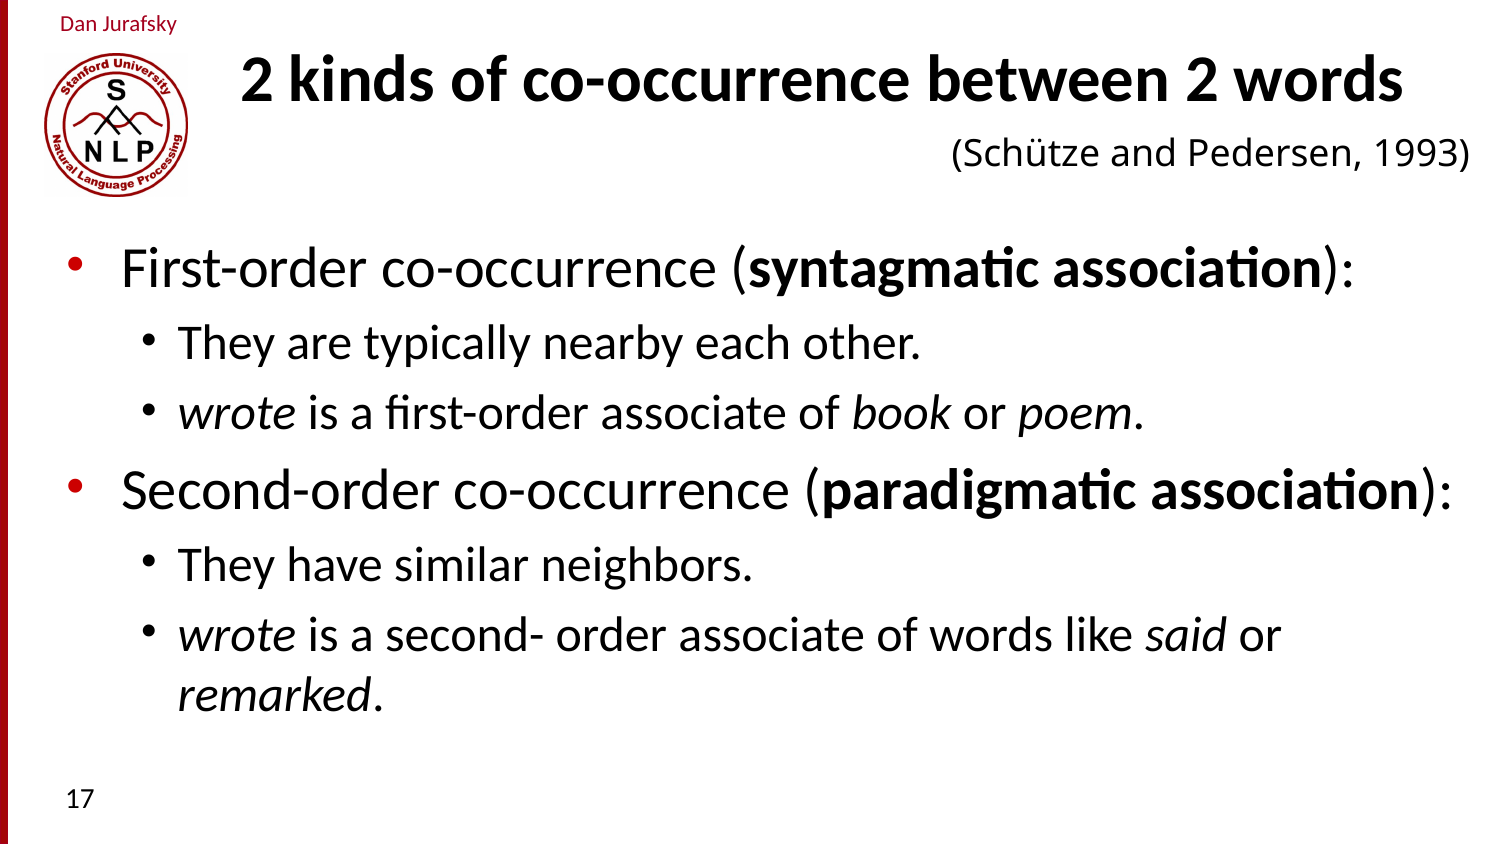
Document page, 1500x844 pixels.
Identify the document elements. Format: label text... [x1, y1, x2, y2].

picture [44, 53, 188, 197]
title 2 kinds of co-occurrence between 2 words [225, 62, 1450, 122]
list First-order co-occurrence (syntagmatic association): They are typically nearby each other. wrote is a first-order associate of book or poem. Second-order co-occurrence (paradigmatic association): They have similar neighbors. wrote is a second- order associate of words like said or remarked. [50, 221, 1500, 829]
slide_number 17 [49, 771, 376, 829]
text_box (Schütze and Pedersen, 1993) [936, 121, 1486, 182]
